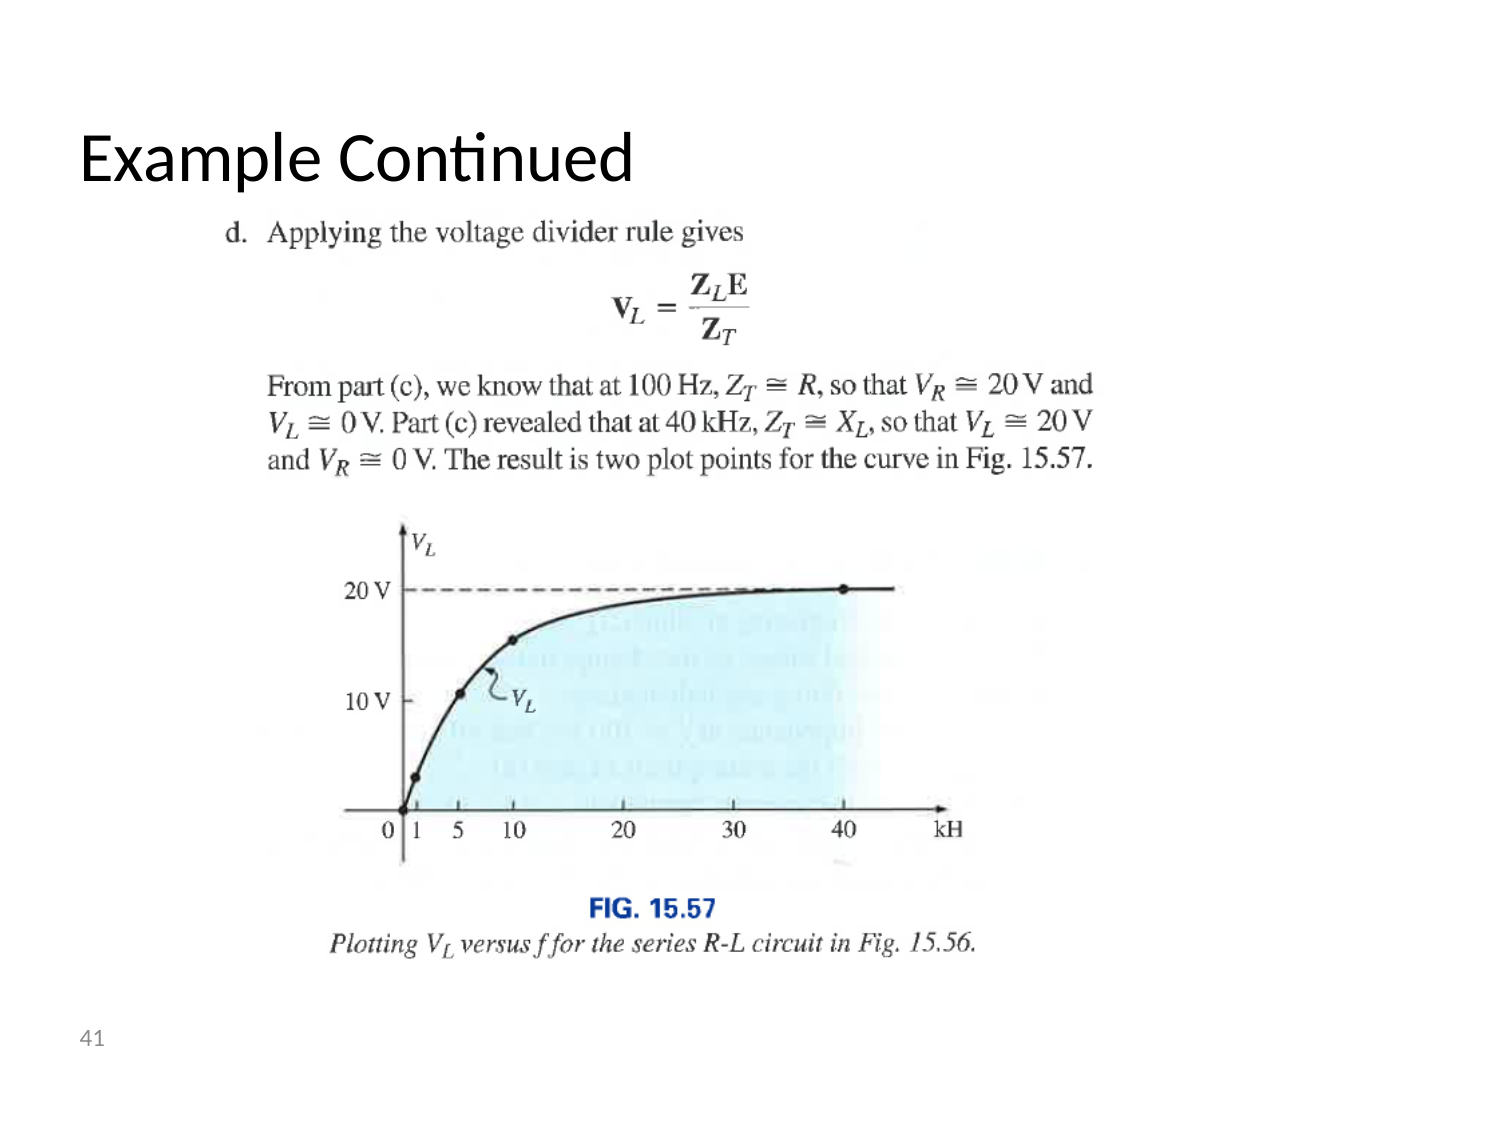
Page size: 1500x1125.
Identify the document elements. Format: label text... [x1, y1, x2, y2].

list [164, 208, 1112, 969]
slide_number 41 [64, 1006, 415, 1067]
title Example Continued [64, 96, 1338, 210]
